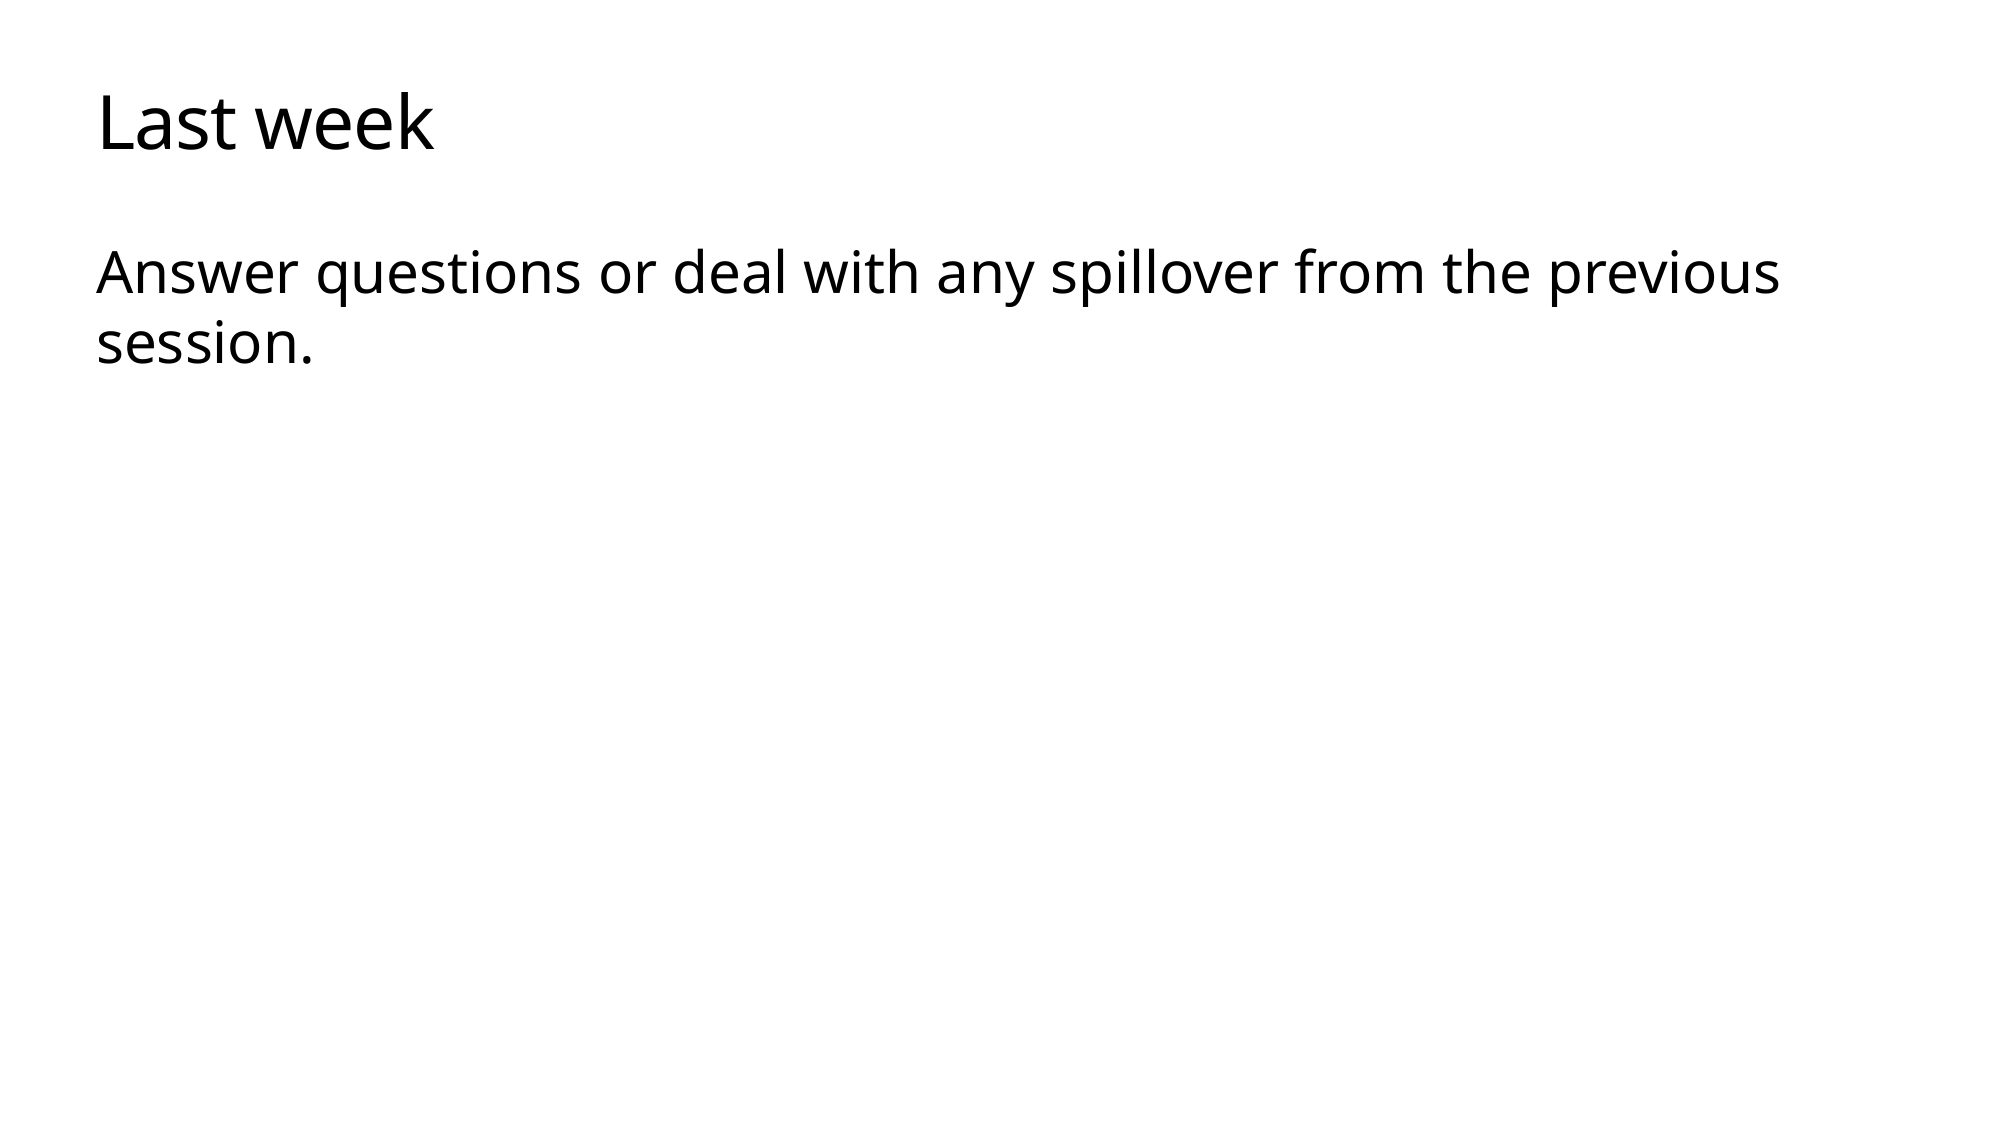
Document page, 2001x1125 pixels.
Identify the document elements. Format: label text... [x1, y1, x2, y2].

list Answer questions or deal with any spillover from the previous session. [96, 235, 1904, 306]
title Last week [96, 75, 1904, 166]
